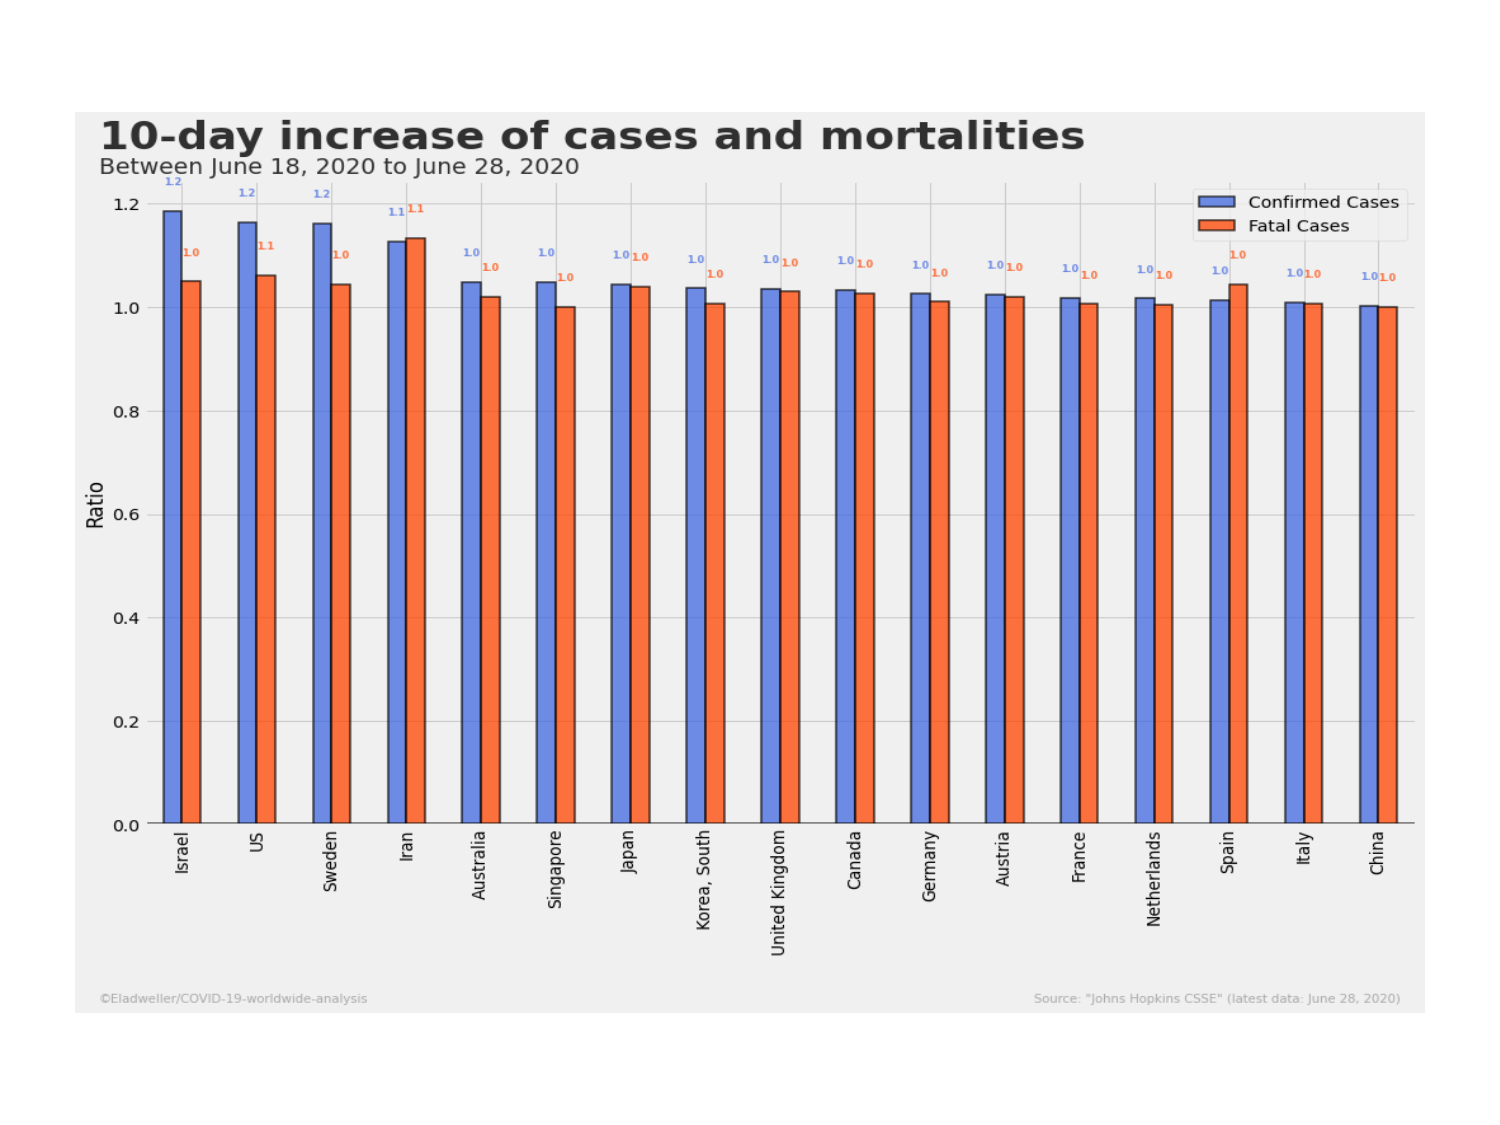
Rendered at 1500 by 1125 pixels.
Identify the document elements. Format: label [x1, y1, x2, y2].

picture [74, 112, 1426, 1013]
